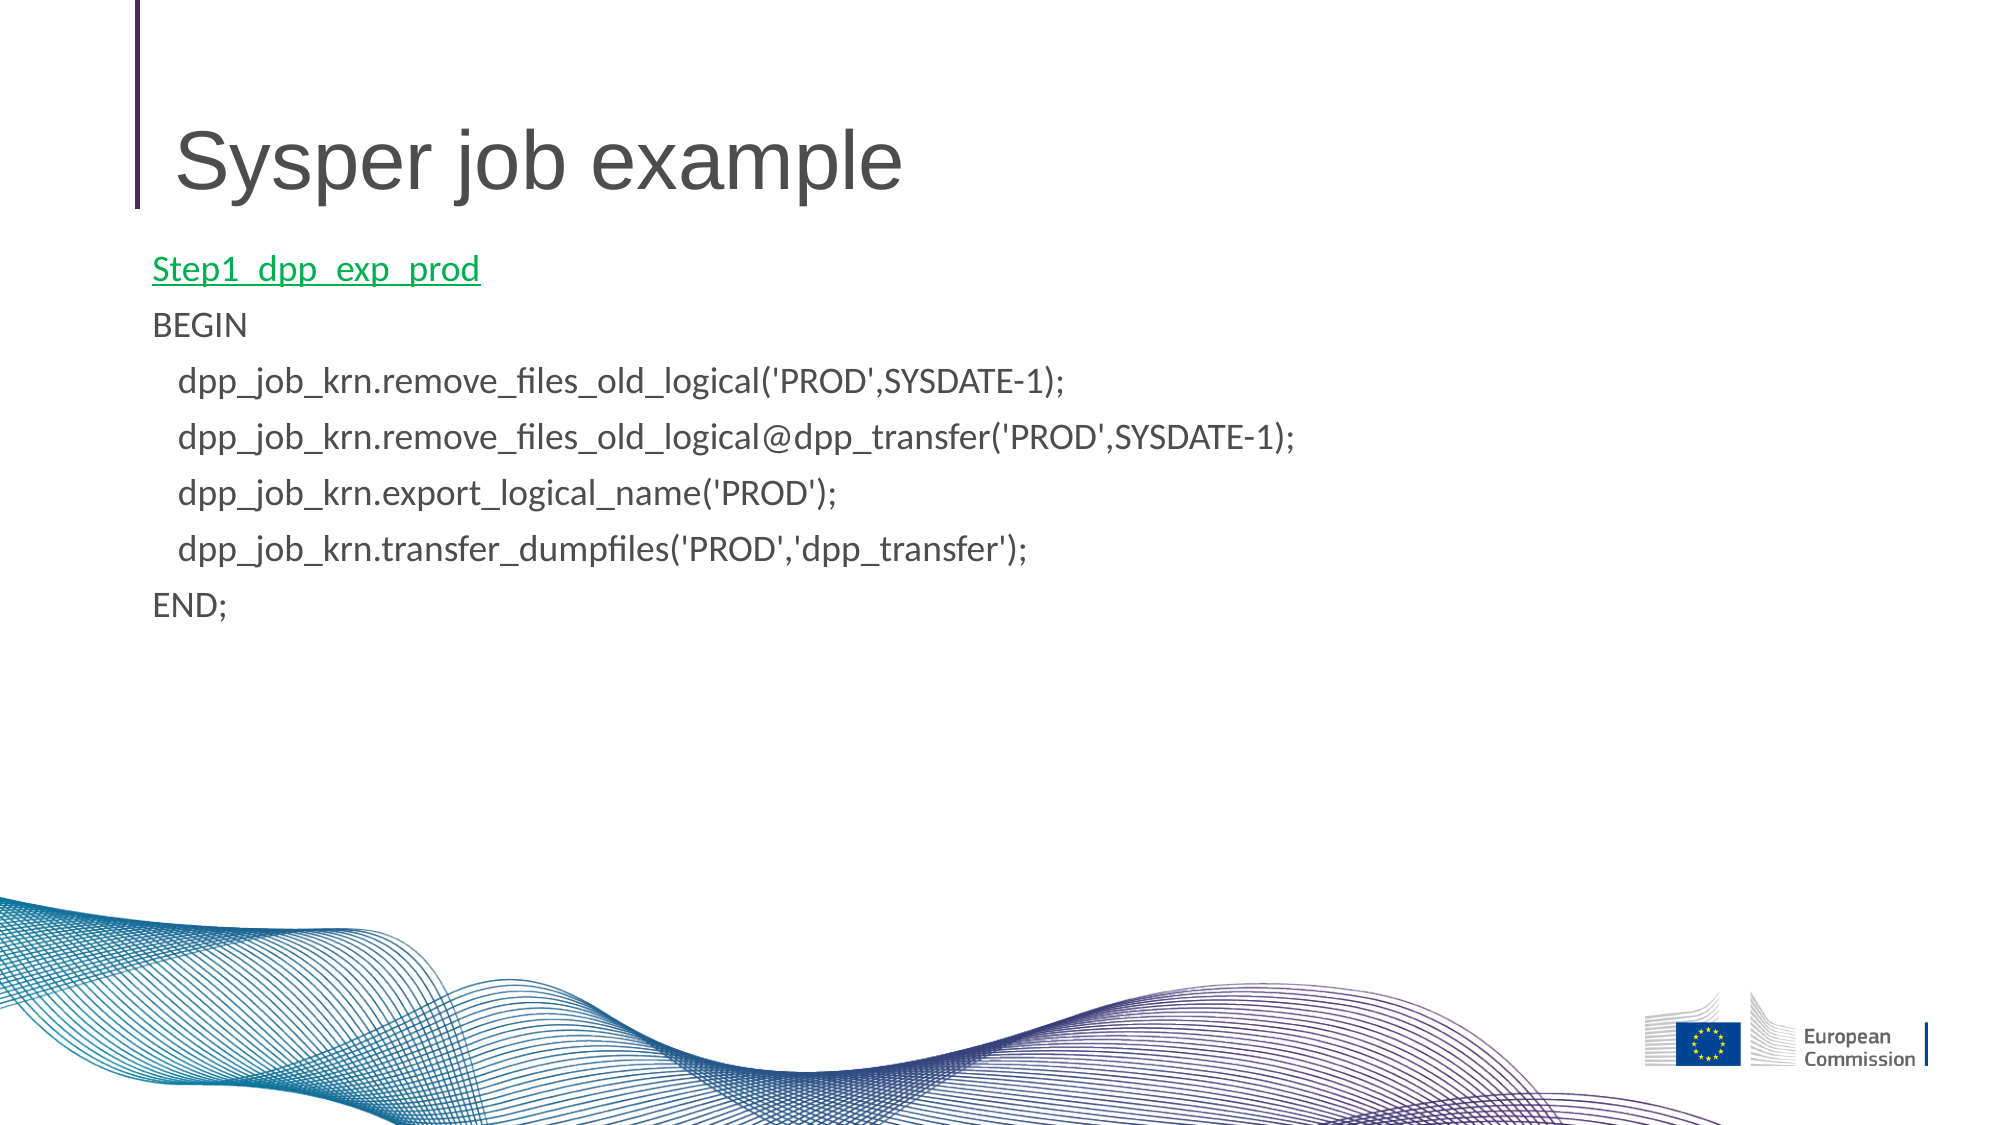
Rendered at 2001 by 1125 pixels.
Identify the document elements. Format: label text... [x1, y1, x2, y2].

picture [0, 0, 2000, 1125]
title Sysper job example [159, 79, 1885, 208]
list Step1_dpp_exp_prod BEGIN dpp_job_krn.remove_files_old_logical('PROD',SYSDATE-1); dpp_job_krn.remove_files_old_logical@dpp_transfer('PROD',SYSDATE-1); dpp_job_krn.export_logical_name('PROD'); dpp_job_krn.transfer_dumpfiles('PROD','dpp_transfer'); END; [137, 236, 1927, 873]
